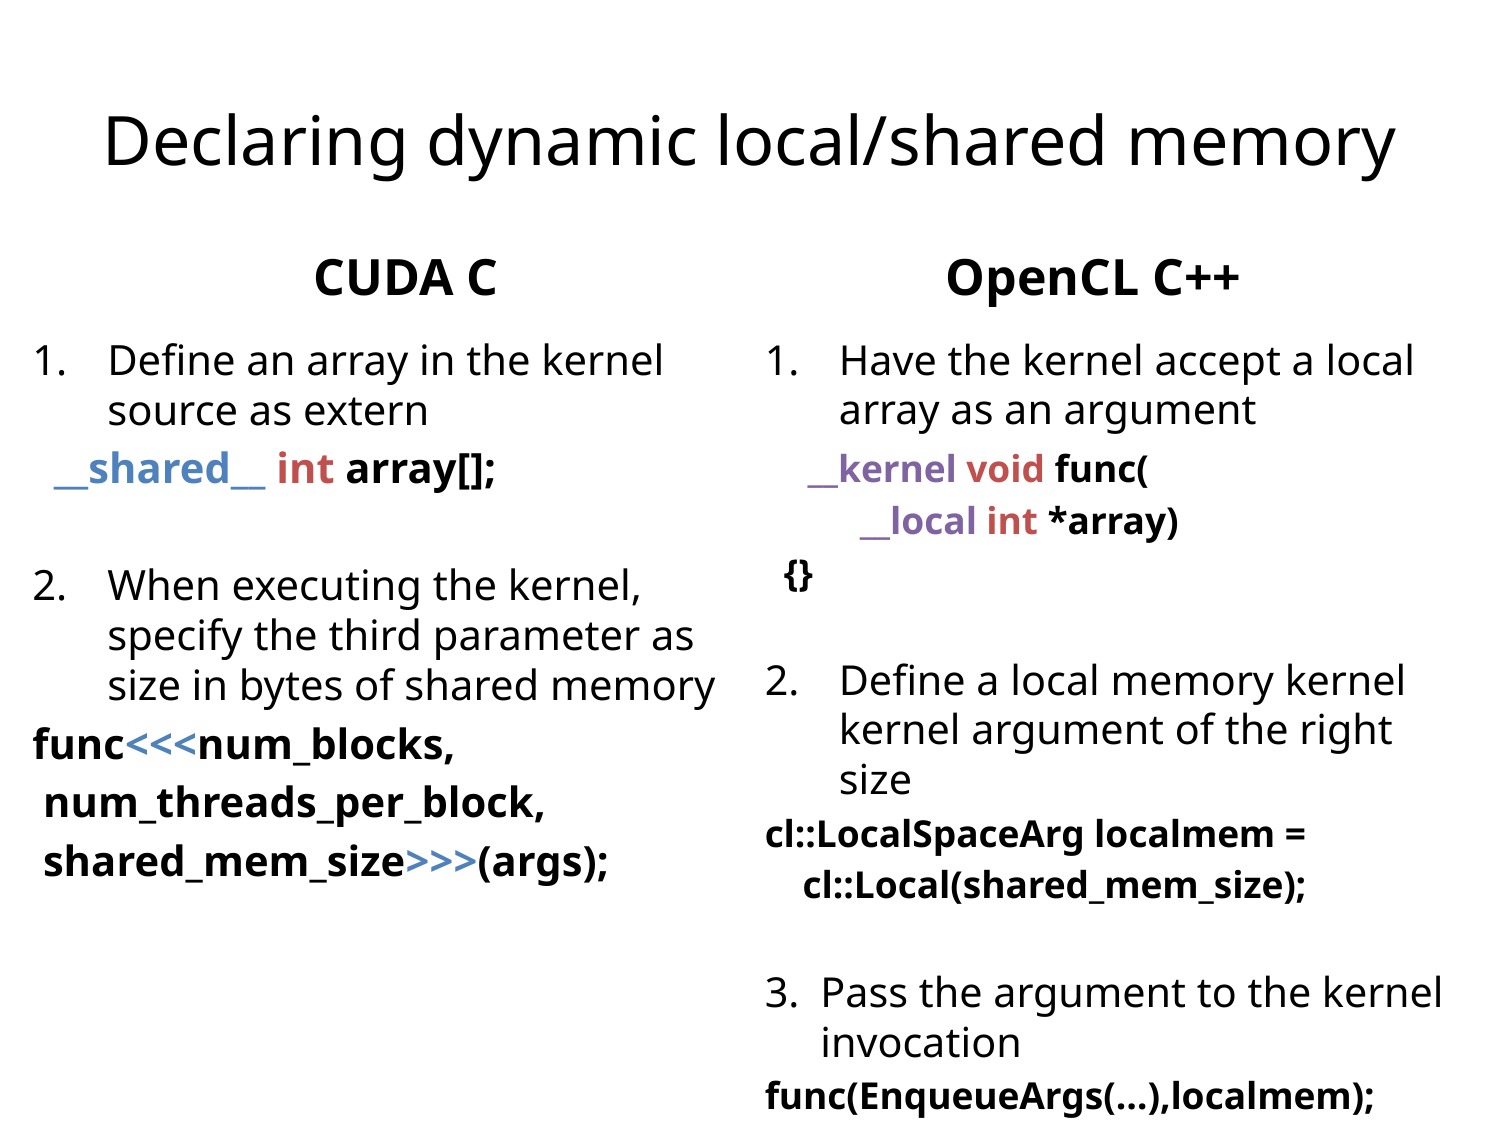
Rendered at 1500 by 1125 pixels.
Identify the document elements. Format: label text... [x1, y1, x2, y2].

text_box CUDA C [75, 208, 738, 313]
text_box OpenCL C++ [761, 208, 1425, 313]
text_box Have the kernel accept a local array as an argument __kernel void func( __local int *array) {} Define a local memory kernel kernel argument of the right size cl::LocalSpaceArg localmem = cl::Local(shared_mem_size); Pass the argument to the kernel invocation func(EnqueueArgs(…),localmem); [750, 326, 1483, 1125]
text_box Define an array in the kernel source as extern __shared__ int array[]; When executing the kernel, specify the third parameter as size in bytes of shared memory func<<<num_blocks, num_threads_per_block, shared_mem_size>>>(args); [17, 326, 738, 1071]
text_box Declaring dynamic local/shared memory [74, 45, 1425, 233]
